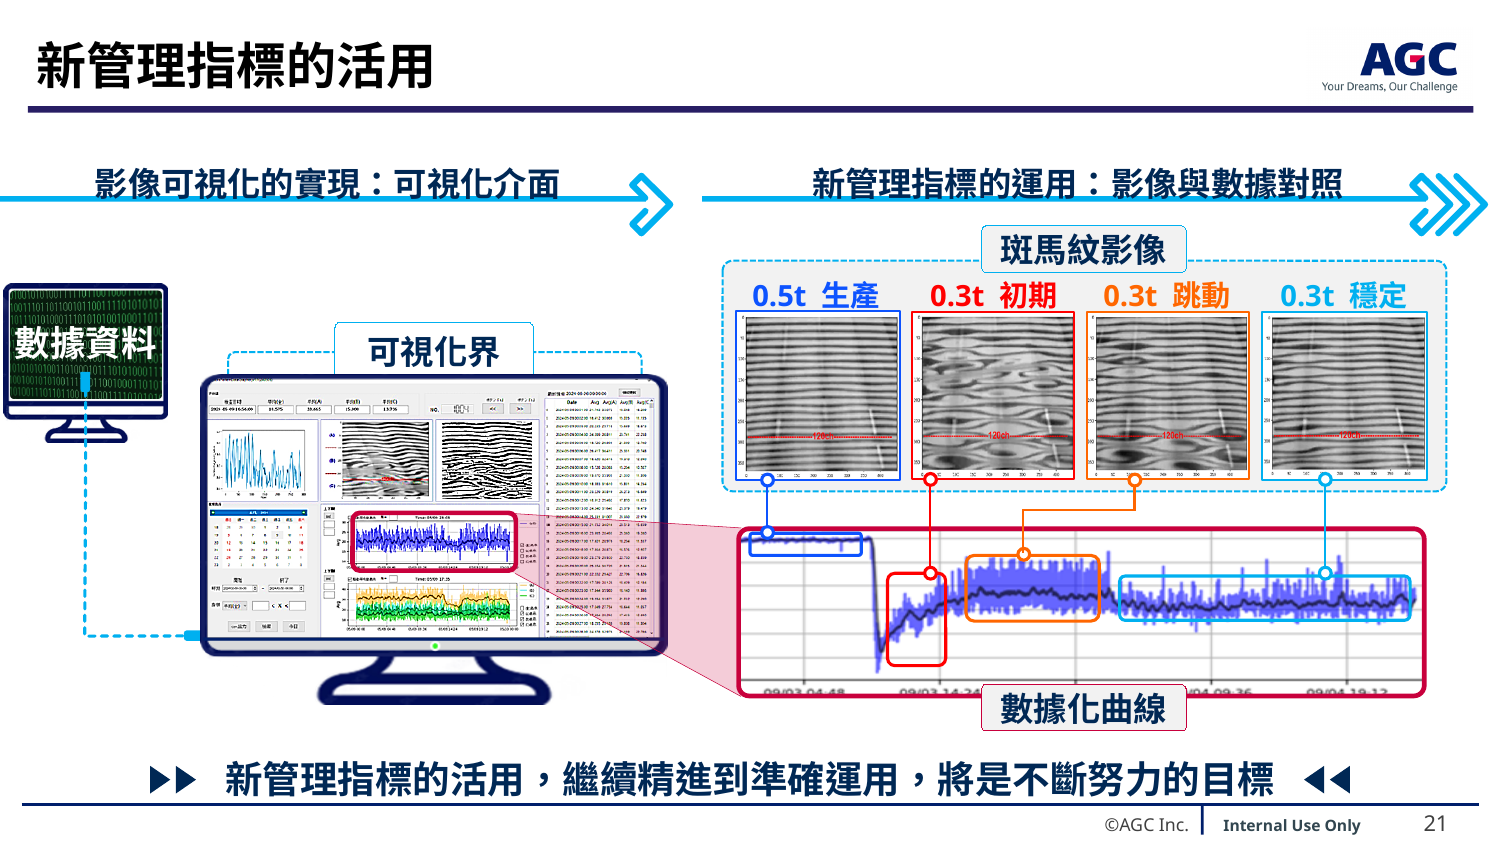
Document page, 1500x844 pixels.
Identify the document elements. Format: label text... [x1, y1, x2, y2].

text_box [80, 371, 200, 641]
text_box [738, 528, 1425, 731]
text_box 新管理指標的活用 [21, 34, 452, 104]
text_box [0, 283, 173, 443]
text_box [1261, 270, 1427, 580]
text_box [0, 155, 671, 234]
text_box [1186, 259, 1448, 493]
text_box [736, 270, 899, 539]
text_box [1017, 270, 1249, 561]
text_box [200, 322, 668, 705]
picture [1306, 27, 1473, 106]
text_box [912, 270, 1075, 580]
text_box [352, 500, 738, 697]
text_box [702, 155, 1486, 234]
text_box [1303, 765, 1350, 794]
text_box 斑馬紋影像 [981, 234, 1187, 270]
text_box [150, 765, 196, 794]
text_box [721, 259, 982, 493]
text_box 新管理指標的活用，繼續精進到準確運用，將是不斷努力的目標 [210, 748, 1290, 809]
